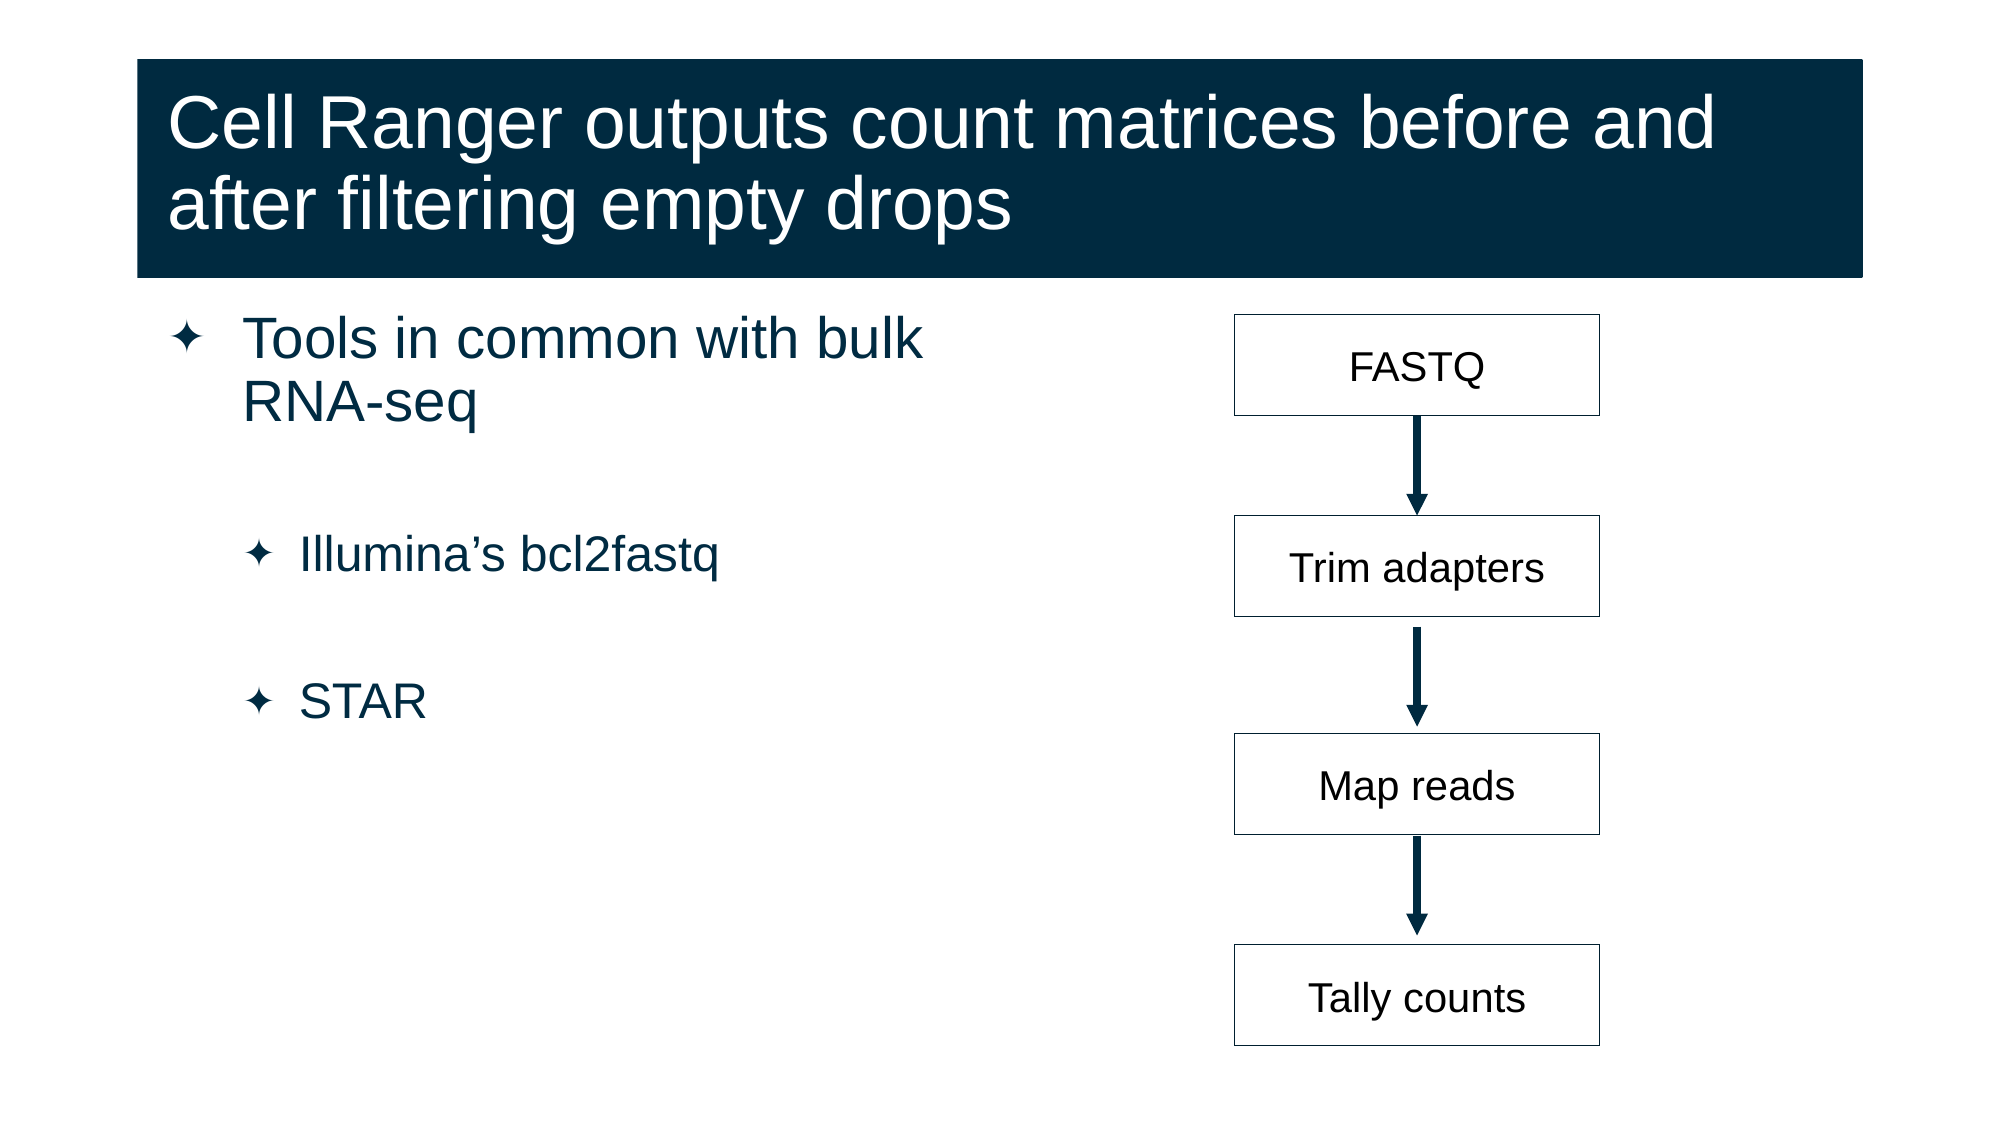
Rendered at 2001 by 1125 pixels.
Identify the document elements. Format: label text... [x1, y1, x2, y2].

text_box FASTQ [1234, 314, 1600, 416]
text_box Tally counts [1234, 944, 1600, 1046]
text_box Trim adapters [1234, 515, 1600, 617]
list Tools in common with bulk RNA-seq Illumina’s bcl2fastq STAR [137, 307, 931, 885]
title Cell Ranger outputs count matrices before and after filtering empty drops [137, 59, 1863, 278]
text_box Map reads [1234, 733, 1600, 835]
